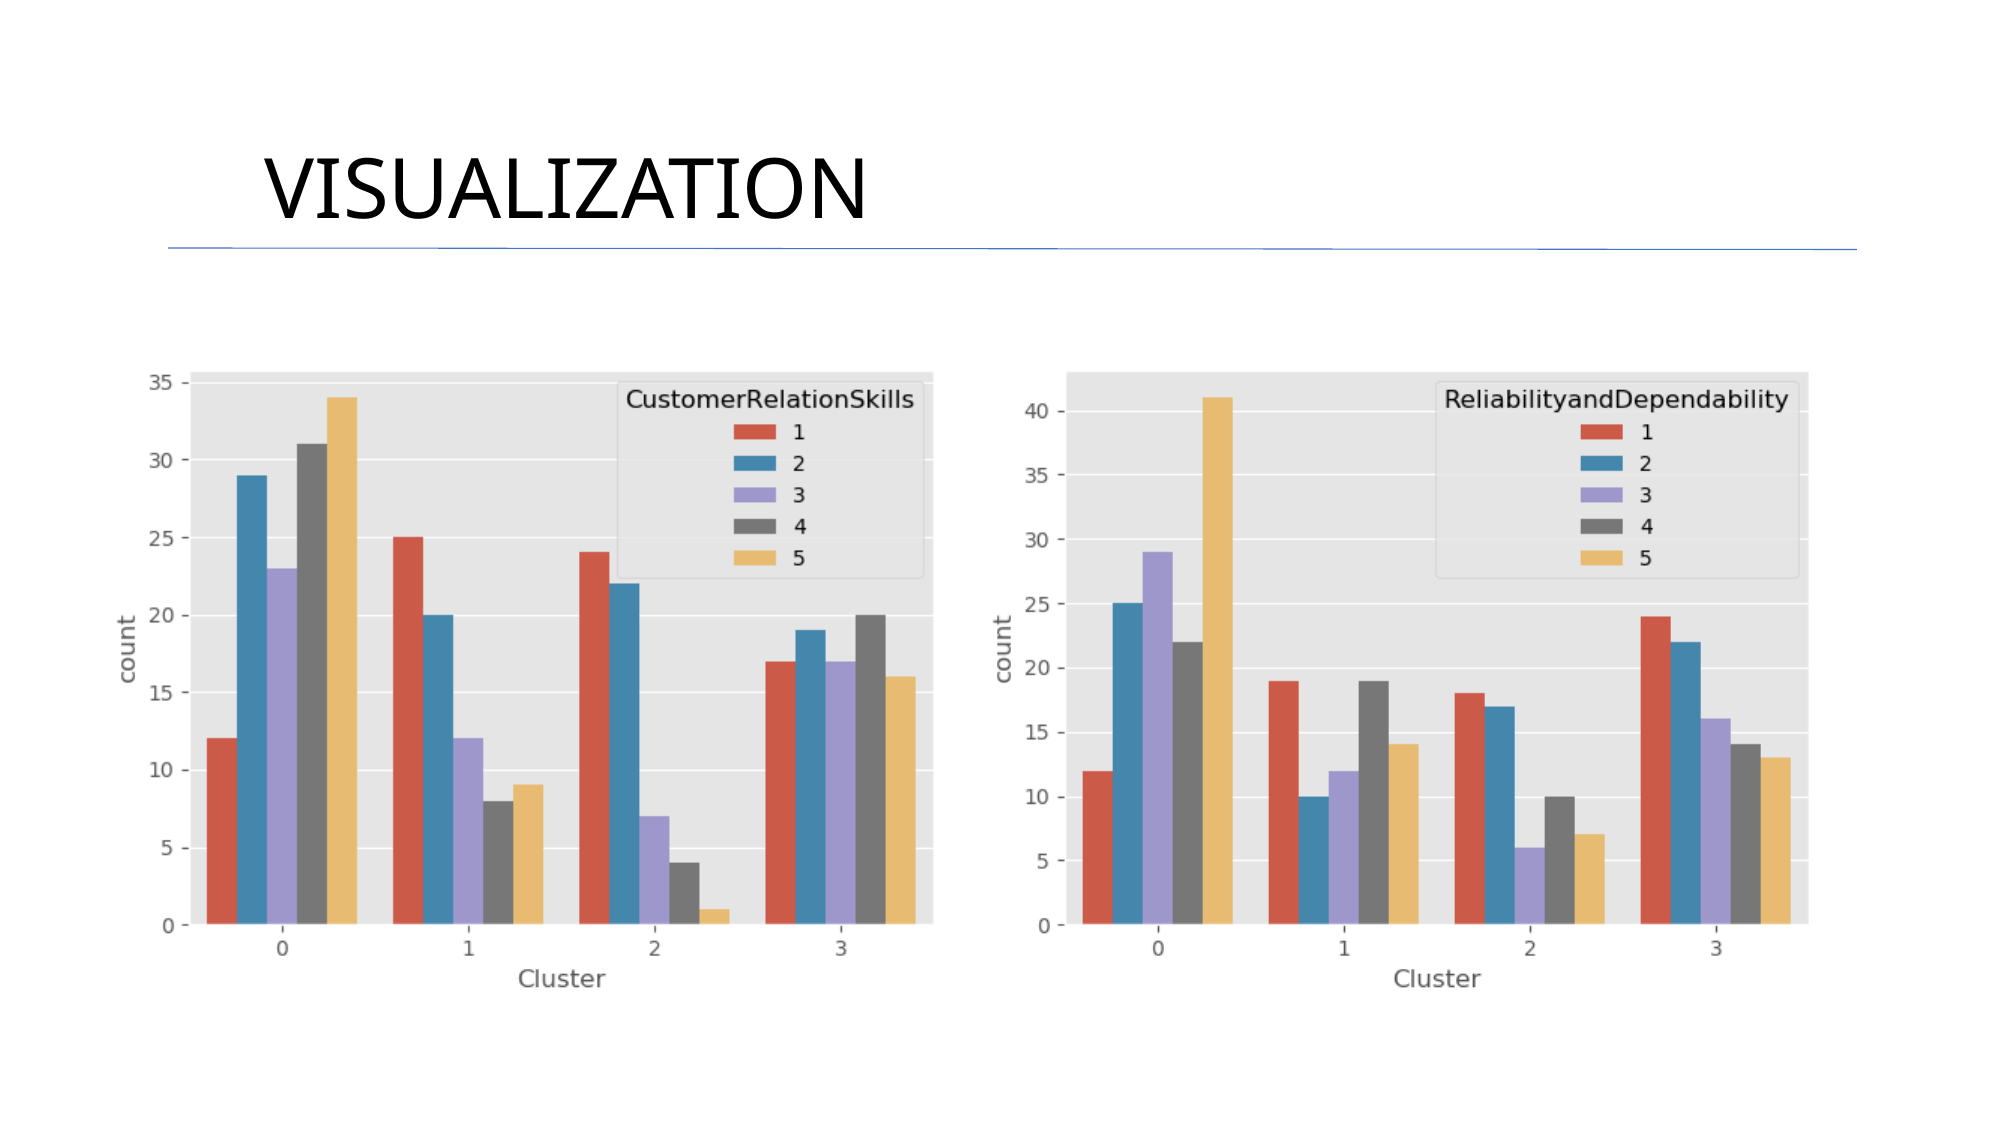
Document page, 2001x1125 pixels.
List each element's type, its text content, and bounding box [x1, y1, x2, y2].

picture [69, 285, 1905, 1004]
title VISUALIZATION [249, 91, 1750, 245]
